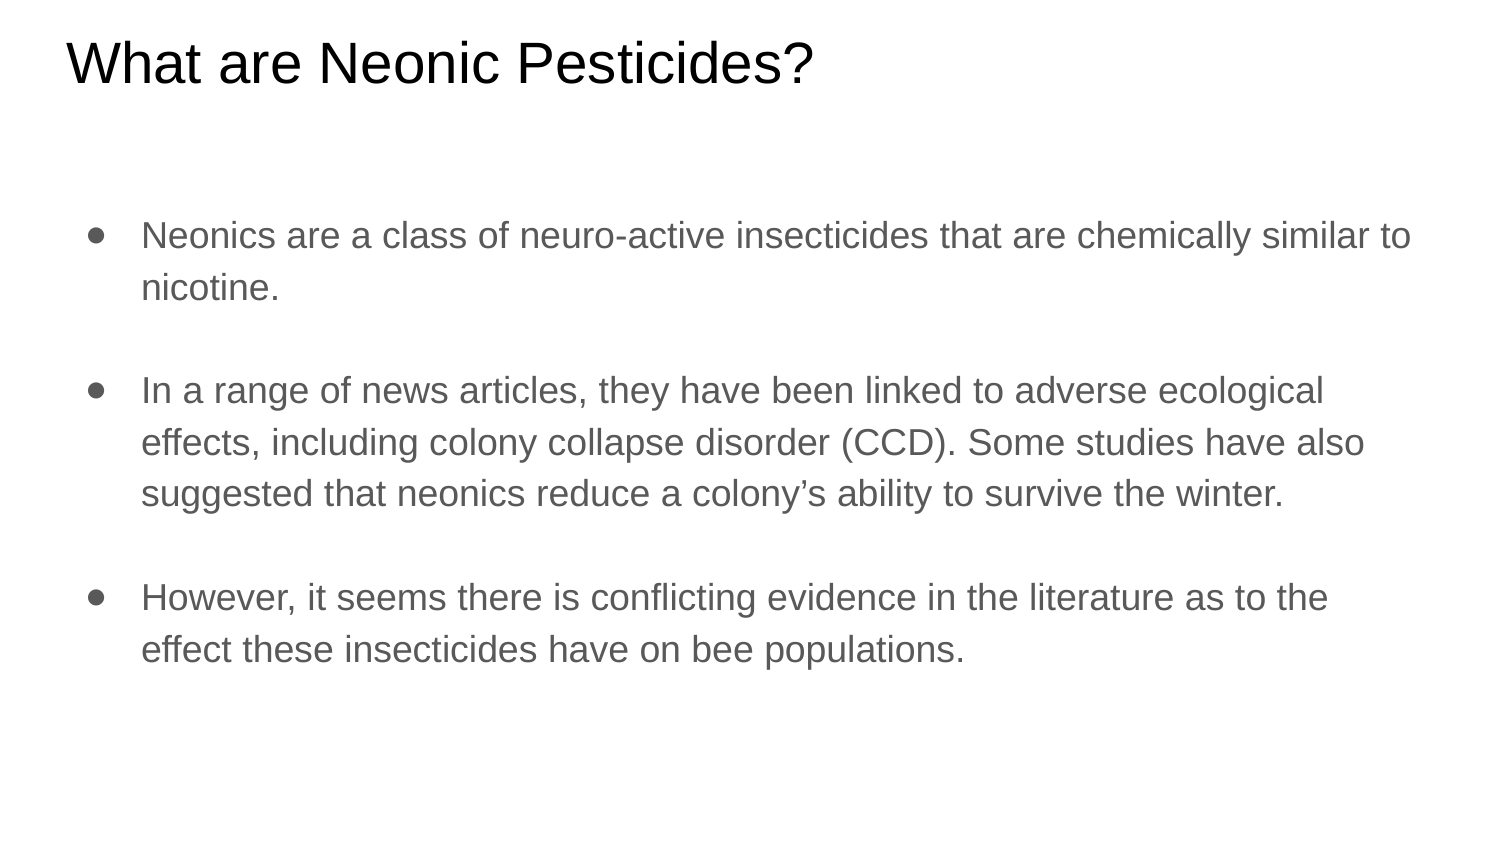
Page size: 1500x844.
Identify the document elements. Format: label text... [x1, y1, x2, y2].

title What are Neonic Pesticides? [51, 10, 1449, 105]
list Neonics are a class of neuro-active insecticides that are chemically similar to nicotine. In a range of news articles, they have been linked to adverse ecological effects, including colony collapse disorder (CCD). Some studies have also suggested that neonics reduce a colony’s ability to survive the winter. However, it seems there is conflicting evidence in the literature as to the effect these insecticides have on bee populations. [51, 189, 1429, 750]
